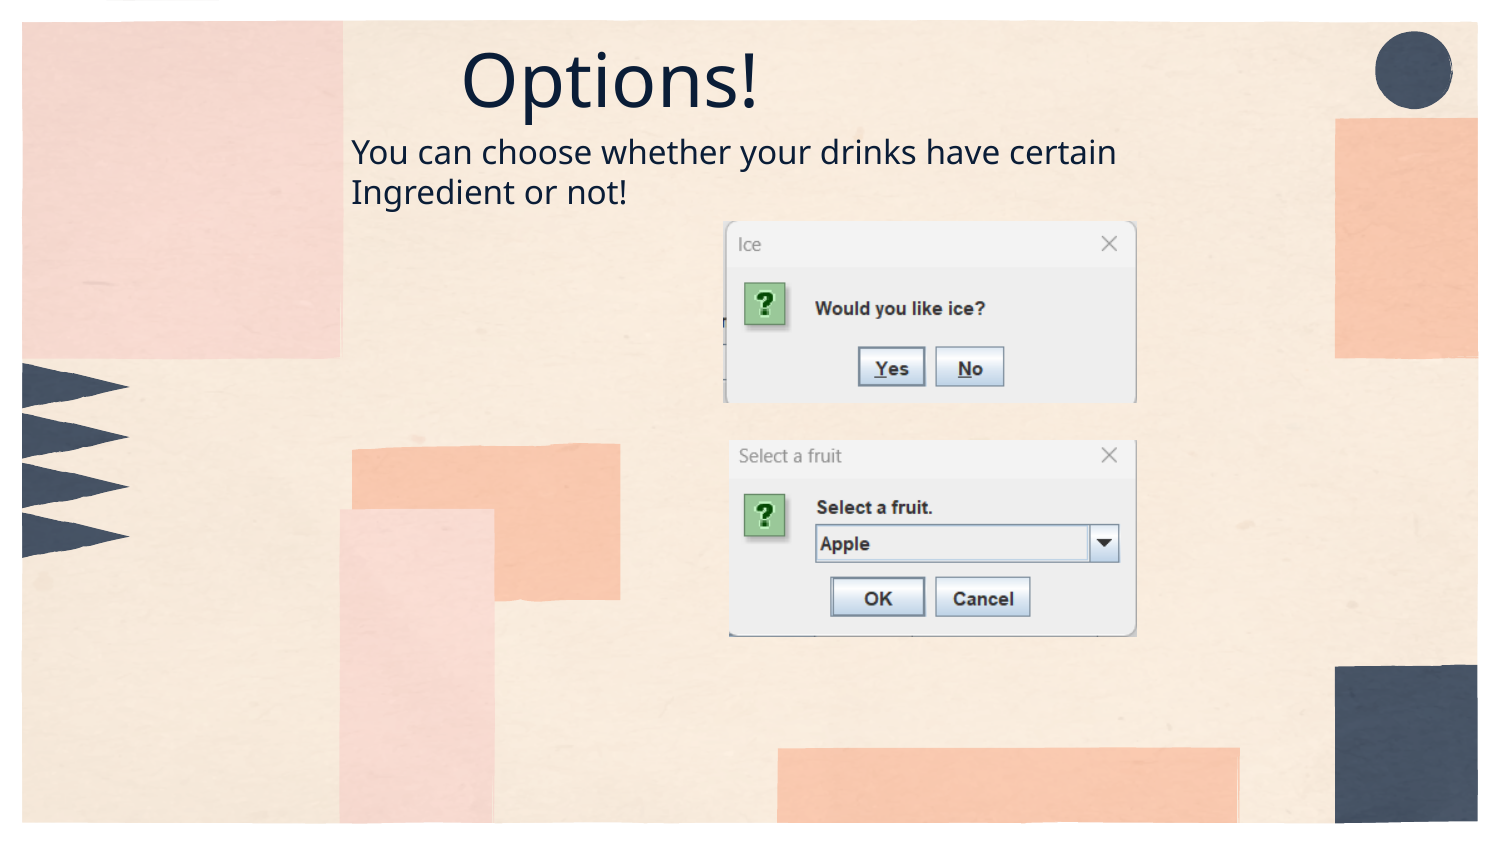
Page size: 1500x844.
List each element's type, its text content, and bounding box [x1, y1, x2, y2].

picture [729, 440, 1138, 638]
title Options! [336, 17, 885, 116]
picture [722, 221, 1138, 404]
subtitle You can choose whether your drinks have certain Ingredient or not! [336, 116, 1217, 222]
